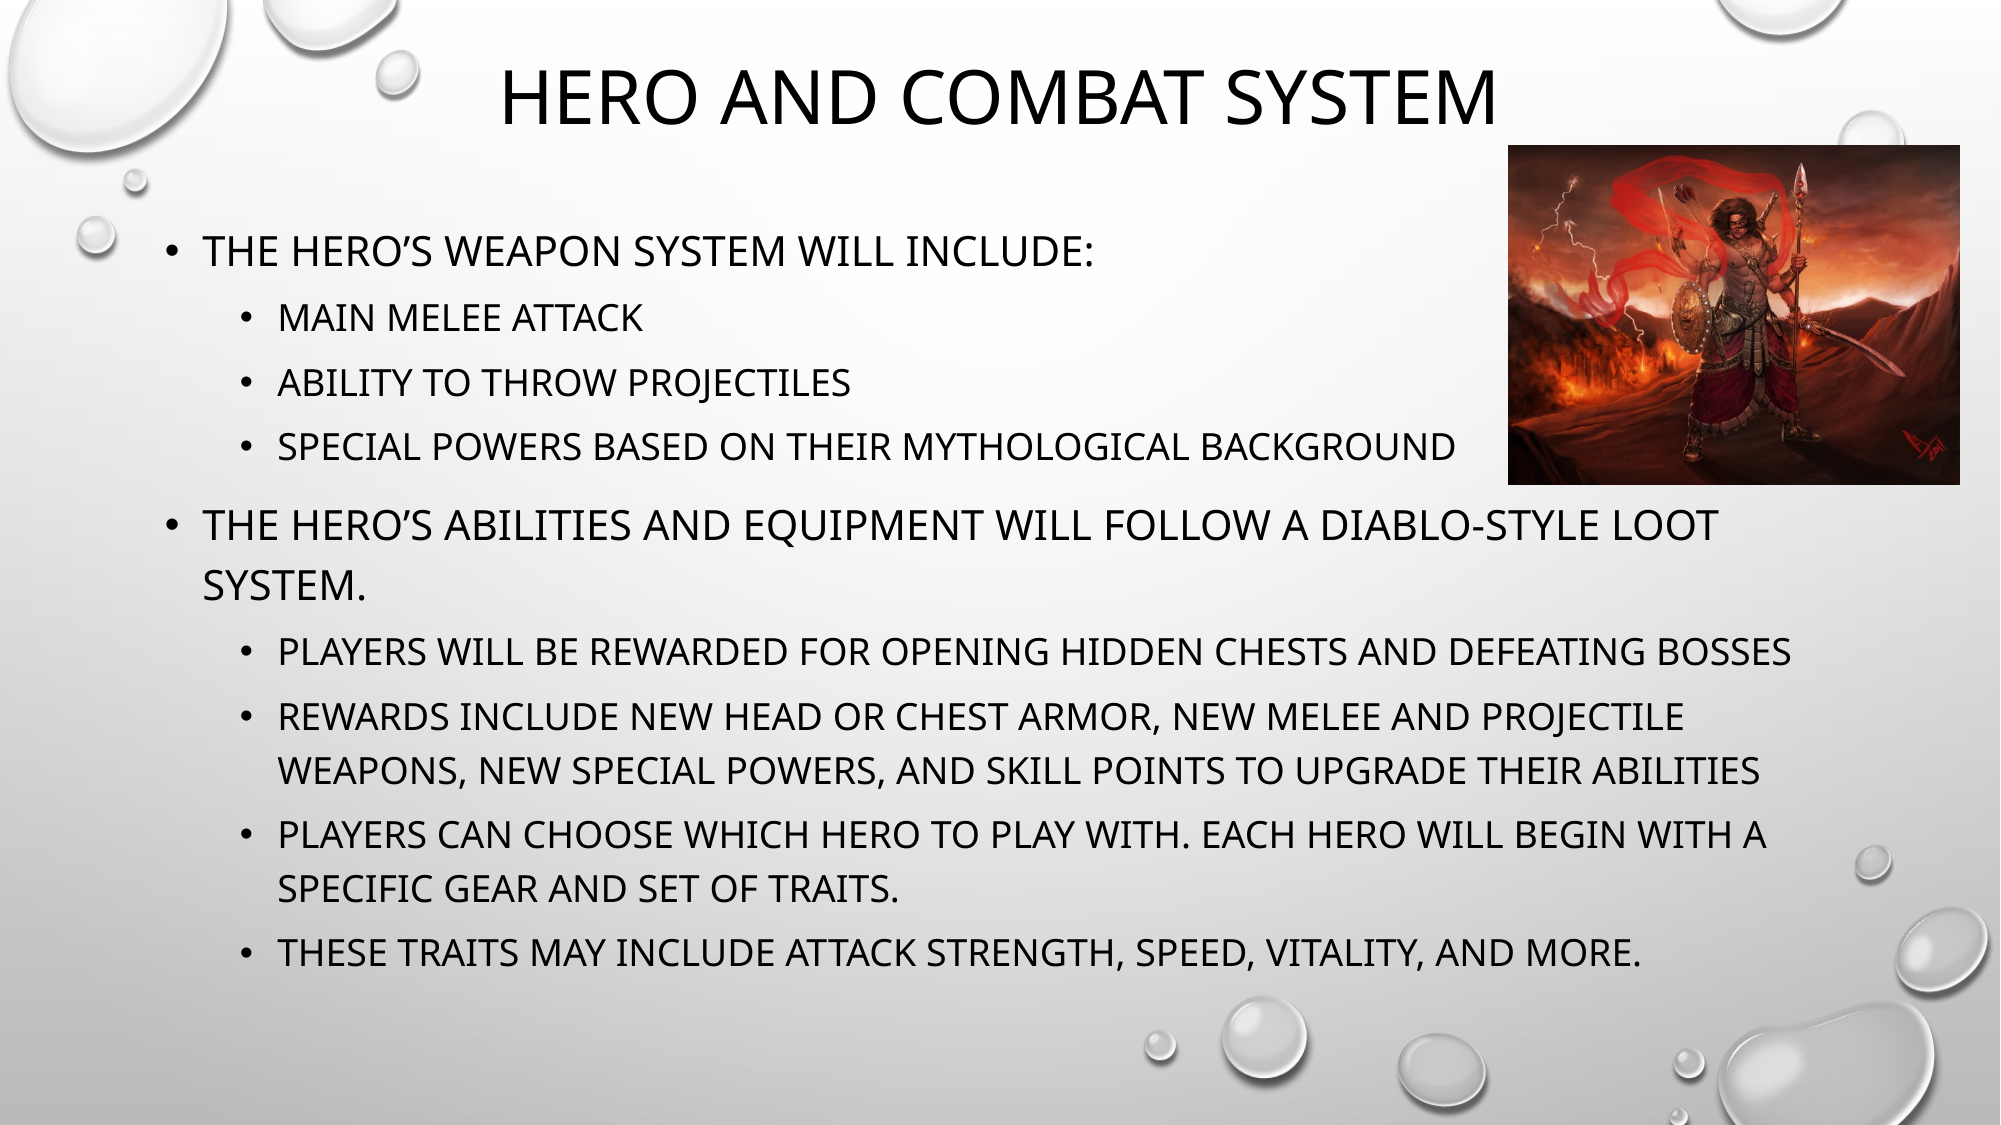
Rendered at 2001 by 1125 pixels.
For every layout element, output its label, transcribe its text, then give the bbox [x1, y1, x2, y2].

list The hero’s weapon system will include: Main melee attack Ability to throw projectiles Special powers based on their mythological background The hero’s abilities and equipment will follow a diablo-style loot system. Players will be rewarded for opening hidden chests and defeating bosses rewards include new head or chest armor, new melee and projectile weapons, new special powers, and skill points to upgrade their abilities Players can choose which hero to play with. Each hero will begin with a specific gear and set of traits. These traits may include attack strength, speed, vitality, and more. [149, 207, 1850, 1077]
title HERO AND COMBAT SYSTEM [149, 19, 1851, 181]
picture [0, 0, 2000, 1125]
